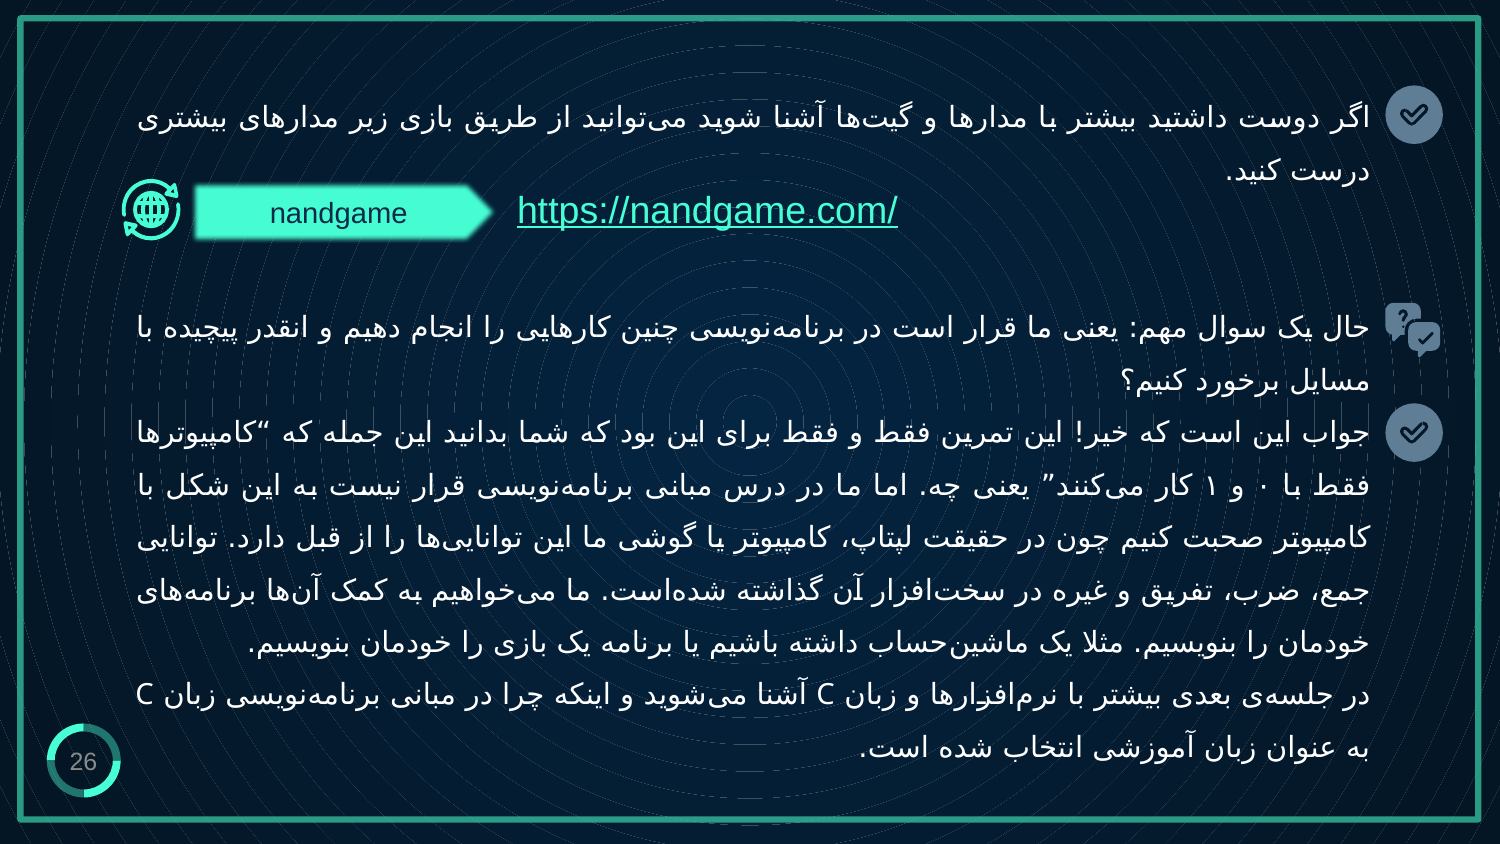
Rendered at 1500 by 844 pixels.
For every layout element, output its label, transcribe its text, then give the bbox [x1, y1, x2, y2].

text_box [1385, 403, 1444, 463]
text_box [120, 178, 182, 241]
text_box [1385, 85, 1444, 145]
text_box https://nandgame.com/ [502, 178, 1282, 284]
text_box اگر دوست داشتید بیشتر با مدارها و گیت‌ها آشنا شوید می‌توانید از طریق بازی زیر مدارهای بیشتری درست کنید. حال یک سوال مهم: یعنی ما قرار است در برنامه‌نویسی چنین کارهایی را انجام دهیم و انقدر پیچیده با مسايل برخورد کنیم؟ جواب این است که خیر! این تمرین فقط و فقط برای این بود که شما بدانید این جمله که “کامپیوترها فقط با ۰ و ۱ کار می‌کنند” یعنی چه. اما ما در درس مبانی برنامه‌نویسی قرار نیست به این شکل با کامپیوتر صحبت کنیم چون در حقیقت لپتاپ، کامپیوتر یا گوشی ما این توانایی‌ها را از قبل دارد. توانایی جمع، ضرب، تفریق و غیره در سخت‌افزار آن گذاشته شده‌است. ما می‌خواهیم به کمک آن‌ها برنامه‌های خودمان را بنویسیم. مثلا یک ماشین‌حساب داشته باشیم یا برنامه یک بازی را خودمان بنویسیم. در جلسه‌ی بعدی بیشتر با نرم‌افزارها و زبان C آشنا می‌شوید و اینکه چرا در مبانی برنامه‌نویسی زبان C به عنوان زبان آموزشی انتخاب شده است. [120, 71, 1386, 773]
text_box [1385, 302, 1441, 358]
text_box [193, 184, 493, 241]
slide_number 26 [46, 723, 121, 797]
text_box nandgame [197, 187, 490, 237]
